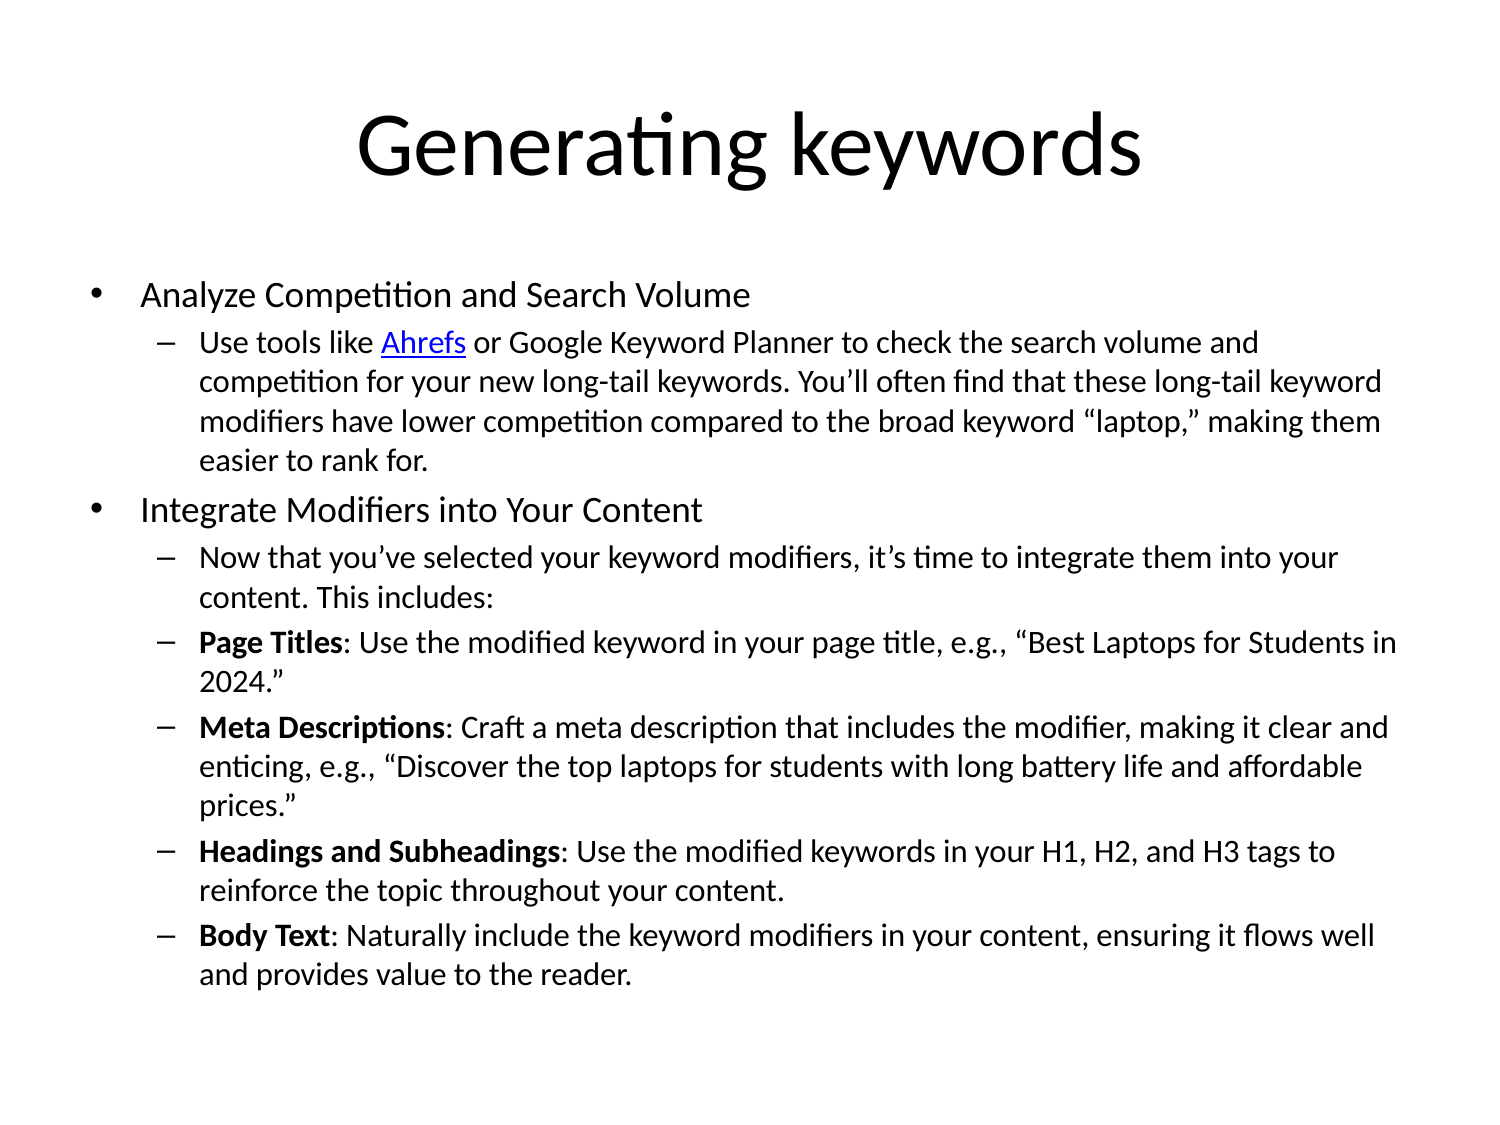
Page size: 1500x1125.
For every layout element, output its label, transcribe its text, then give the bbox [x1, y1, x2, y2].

list Analyze Competition and Search Volume Use tools like Ahrefs or Google Keyword Planner to check the search volume and competition for your new long-tail keywords. You’ll often find that these long-tail keyword modifiers have lower competition compared to the broad keyword “laptop,” making them easier to rank for. Integrate Modifiers into Your Content Now that you’ve selected your keyword modifiers, it’s time to integrate them into your content. This includes: Page Titles: Use the modified keyword in your page title, e.g., “Best Laptops for Students in 2024.” Meta Descriptions: Craft a meta description that includes the modifier, making it clear and enticing, e.g., “Discover the top laptops for students with long battery life and affordable prices.” Headings and Subheadings: Use the modified keywords in your H1, H2, and H3 tags to reinforce the topic throughout your content. Body Text: Naturally include the keyword modifiers in your content, ensuring it flows well and provides value to the reader. [75, 262, 1425, 1005]
title Generating keywords [75, 45, 1425, 233]
